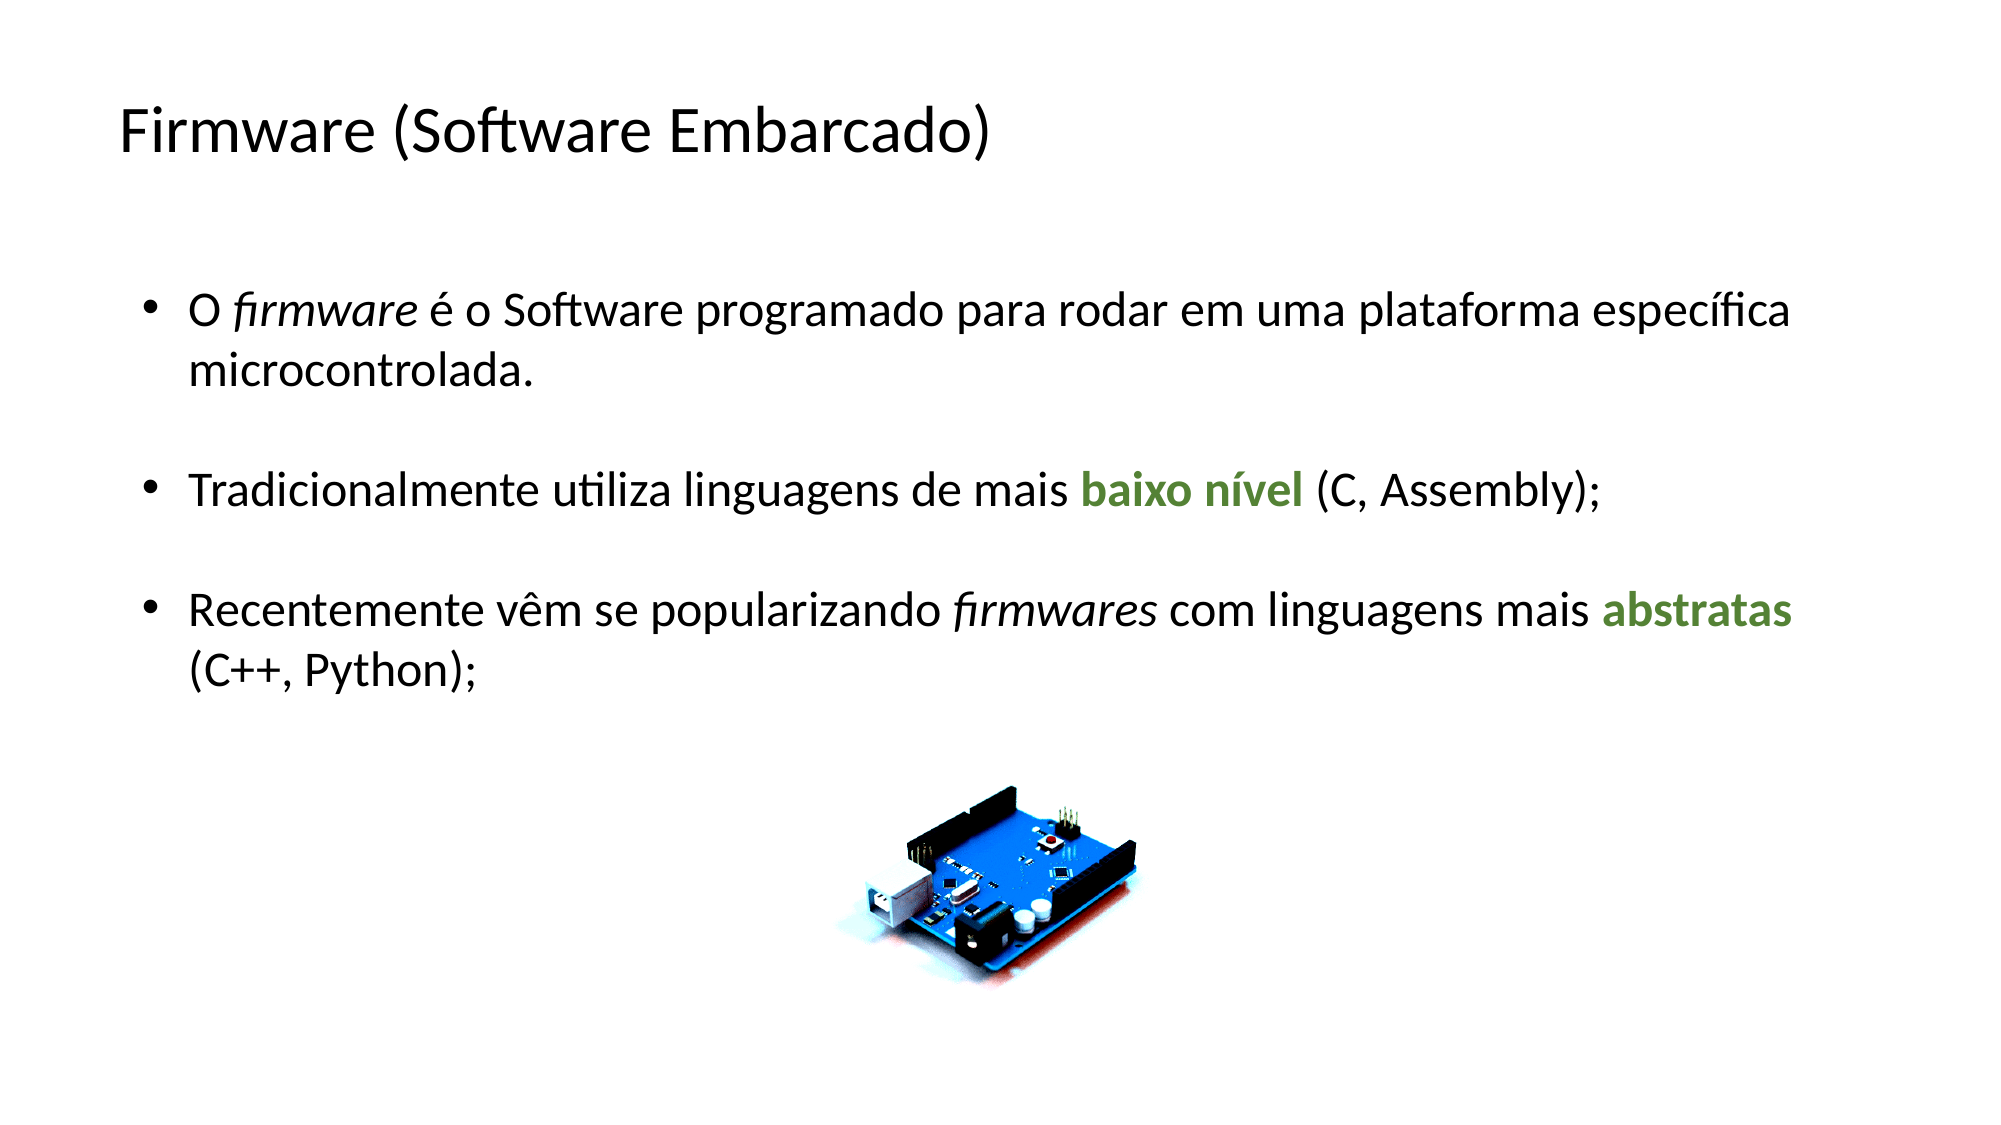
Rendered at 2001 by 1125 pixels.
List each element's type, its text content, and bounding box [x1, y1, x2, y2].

text_box O firmware é o Software programado para rodar em uma plataforma específica microcontrolada. Tradicionalmente utiliza linguagens de mais baixo nível (C, Assembly); Recentemente vêm se popularizando firmwares com linguagens mais abstratas (C++, Python); [127, 268, 1862, 704]
text_box Firmware (Software Embarcado) [105, 78, 1057, 174]
picture [773, 707, 1227, 1049]
